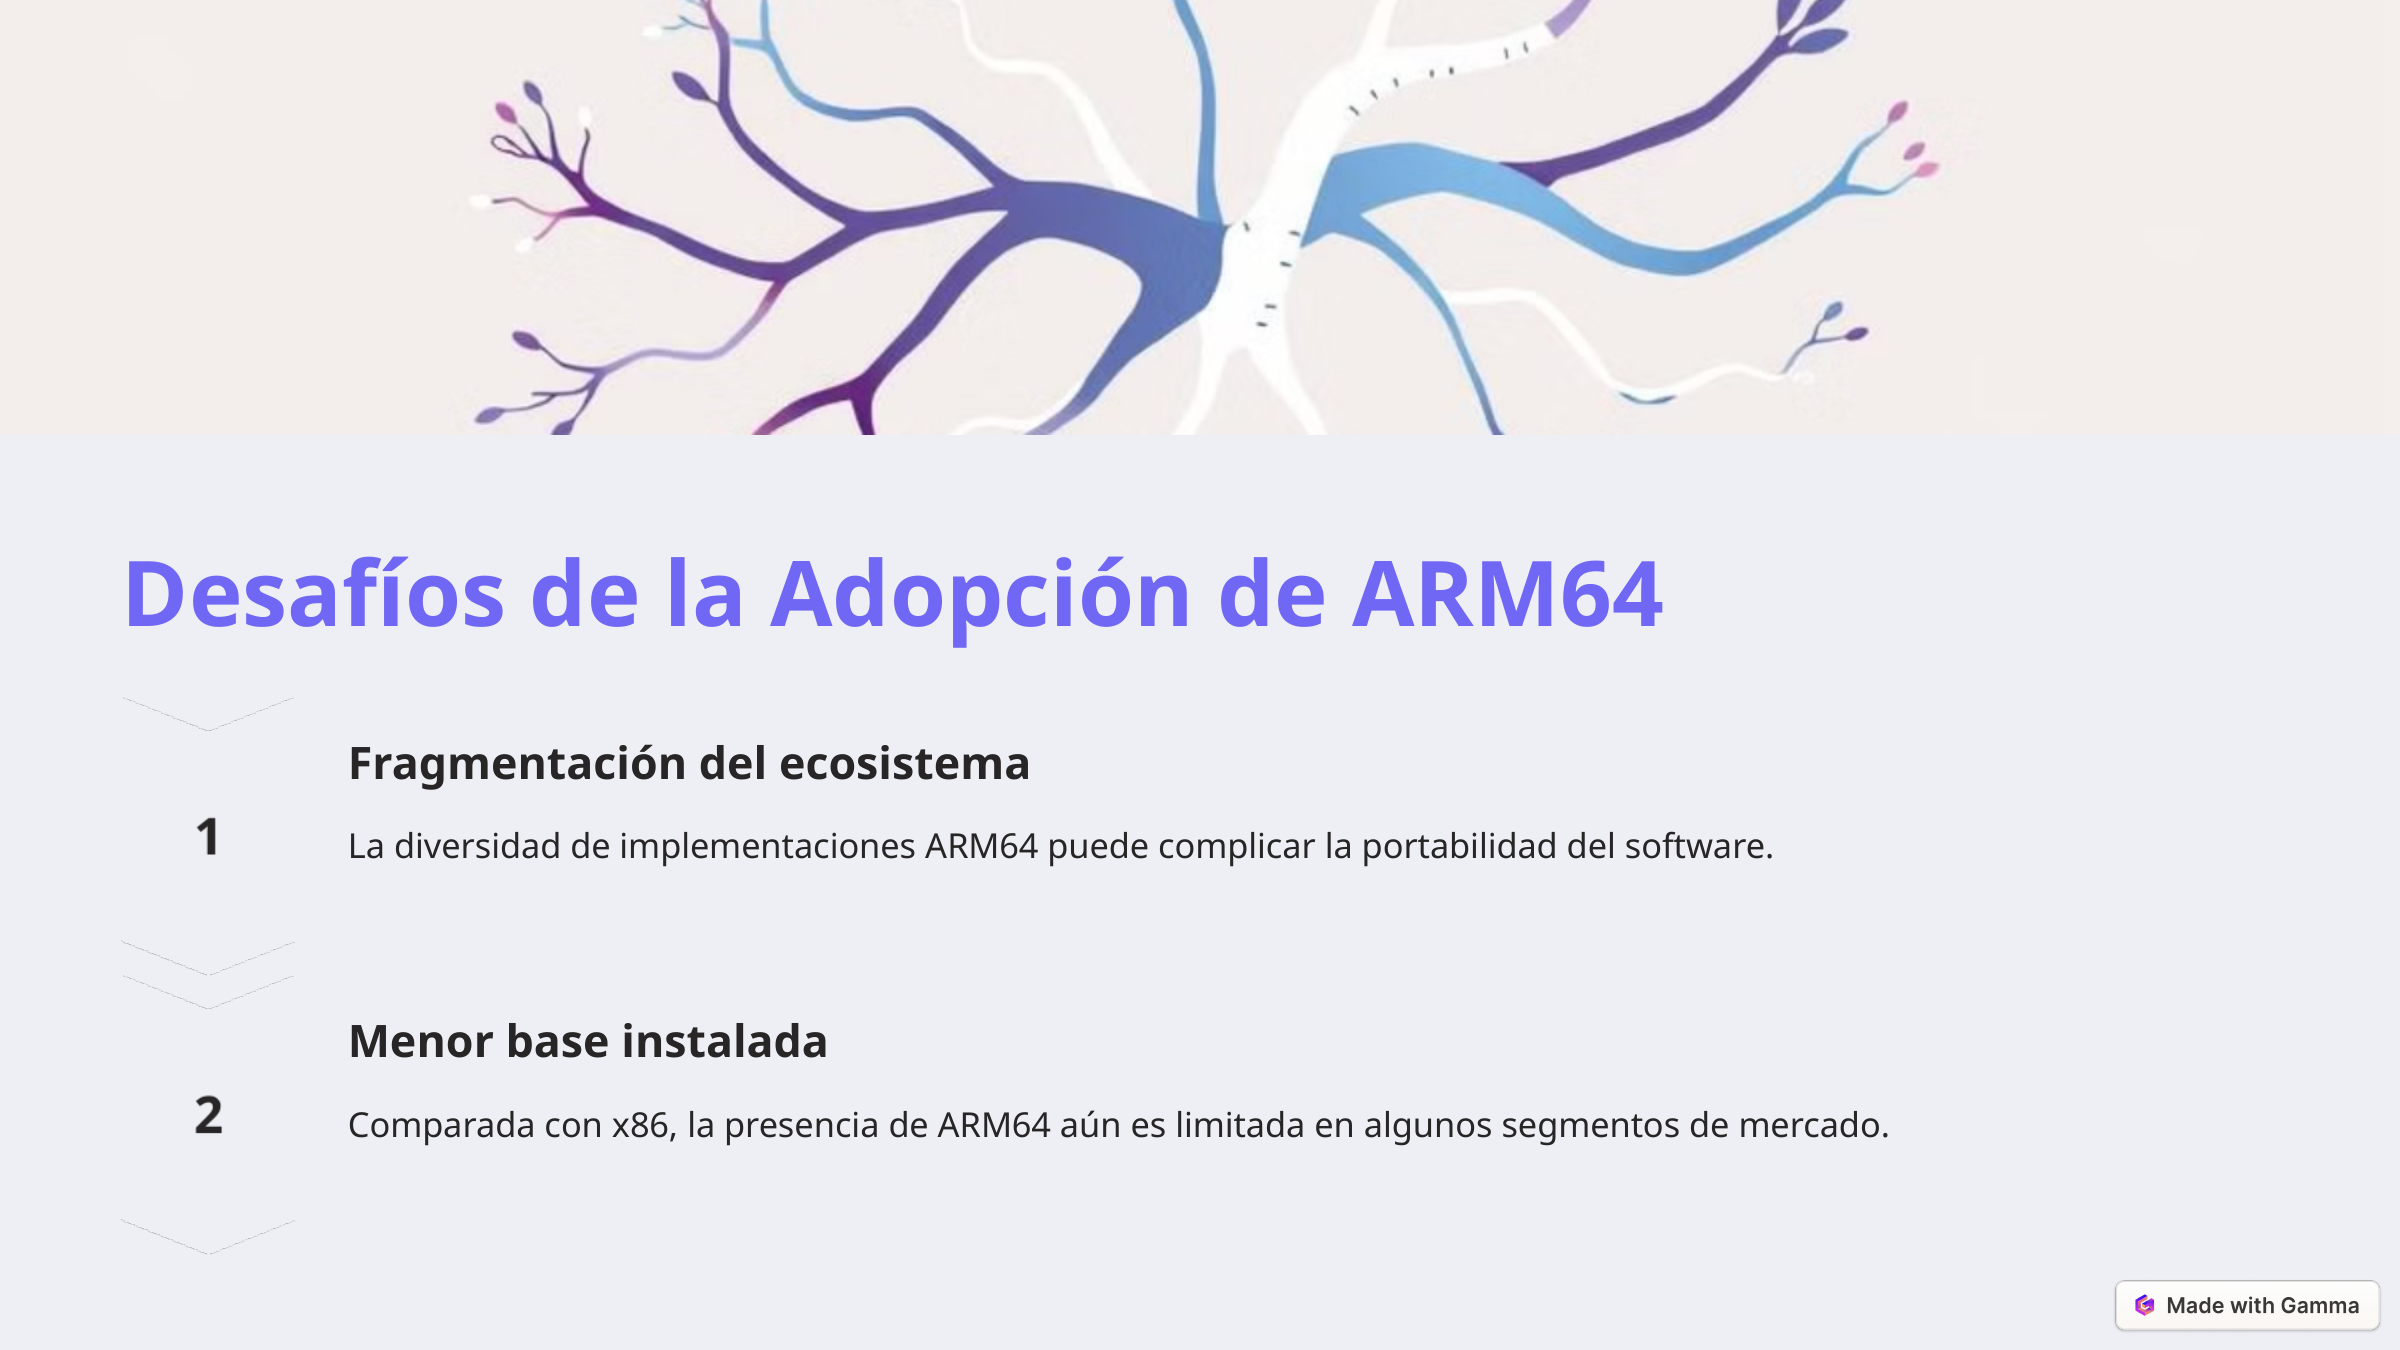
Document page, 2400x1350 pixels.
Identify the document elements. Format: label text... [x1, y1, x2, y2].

picture [0, 0, 2400, 435]
picture [2106, 1271, 2389, 1339]
text_box Fragmentación del ecosistema [347, 732, 973, 790]
text_box Menor base instalada [347, 1010, 806, 1068]
text_box Desafíos de la Adopción de ARM64 [121, 530, 1516, 646]
text_box Comparada con x86, la presencia de ARM64 aún es limitada en algunos segmentos de mercado. [347, 1088, 2279, 1145]
text_box La diversidad de implementaciones ARM64 puede complicar la portabilidad del software. [347, 810, 2279, 866]
picture [121, 697, 296, 1255]
